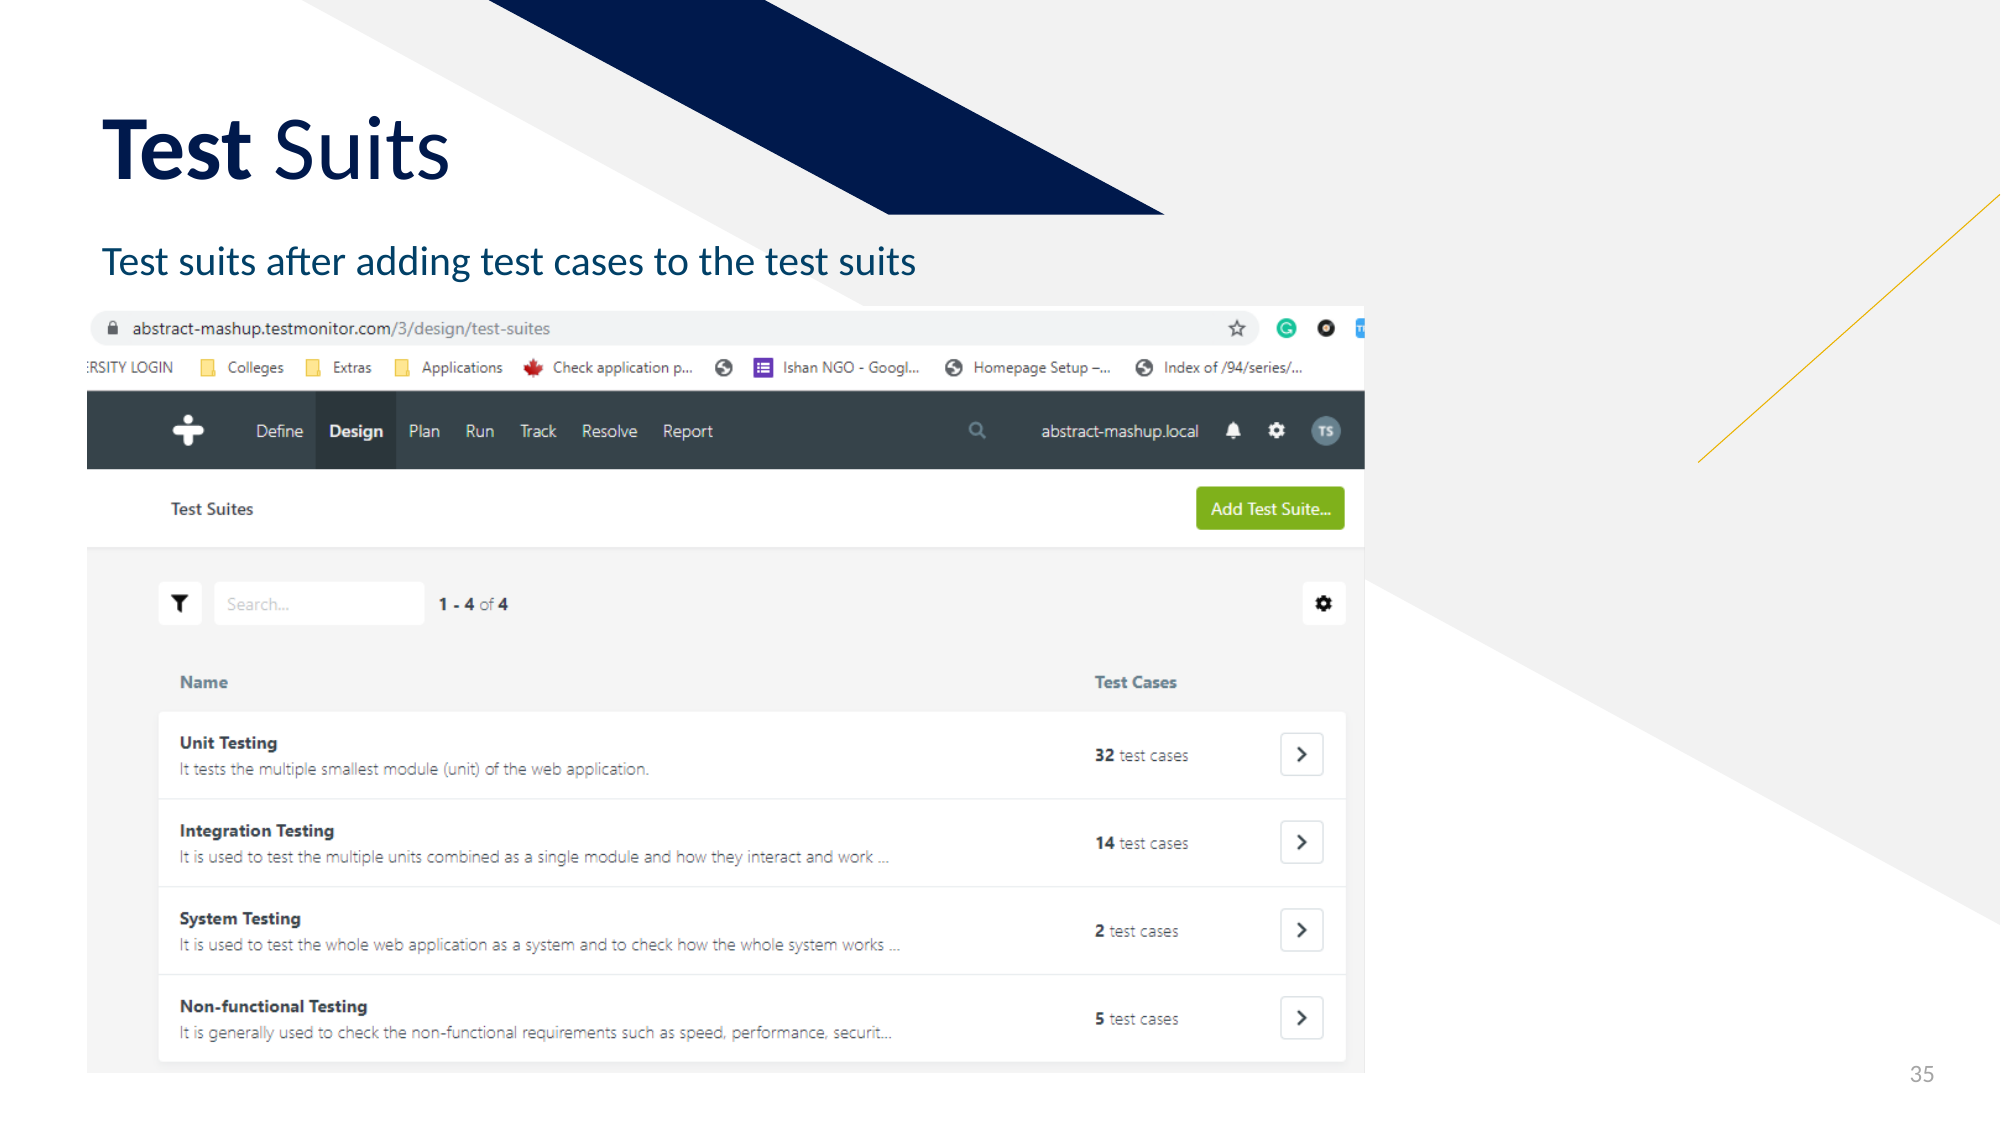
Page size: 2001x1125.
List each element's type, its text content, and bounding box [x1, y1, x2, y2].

title Test Suits [87, 0, 1292, 200]
picture [87, 306, 1365, 1073]
slide_number 35 [1828, 1042, 1950, 1103]
list Test suits after adding test cases to the test suits [87, 232, 1292, 306]
